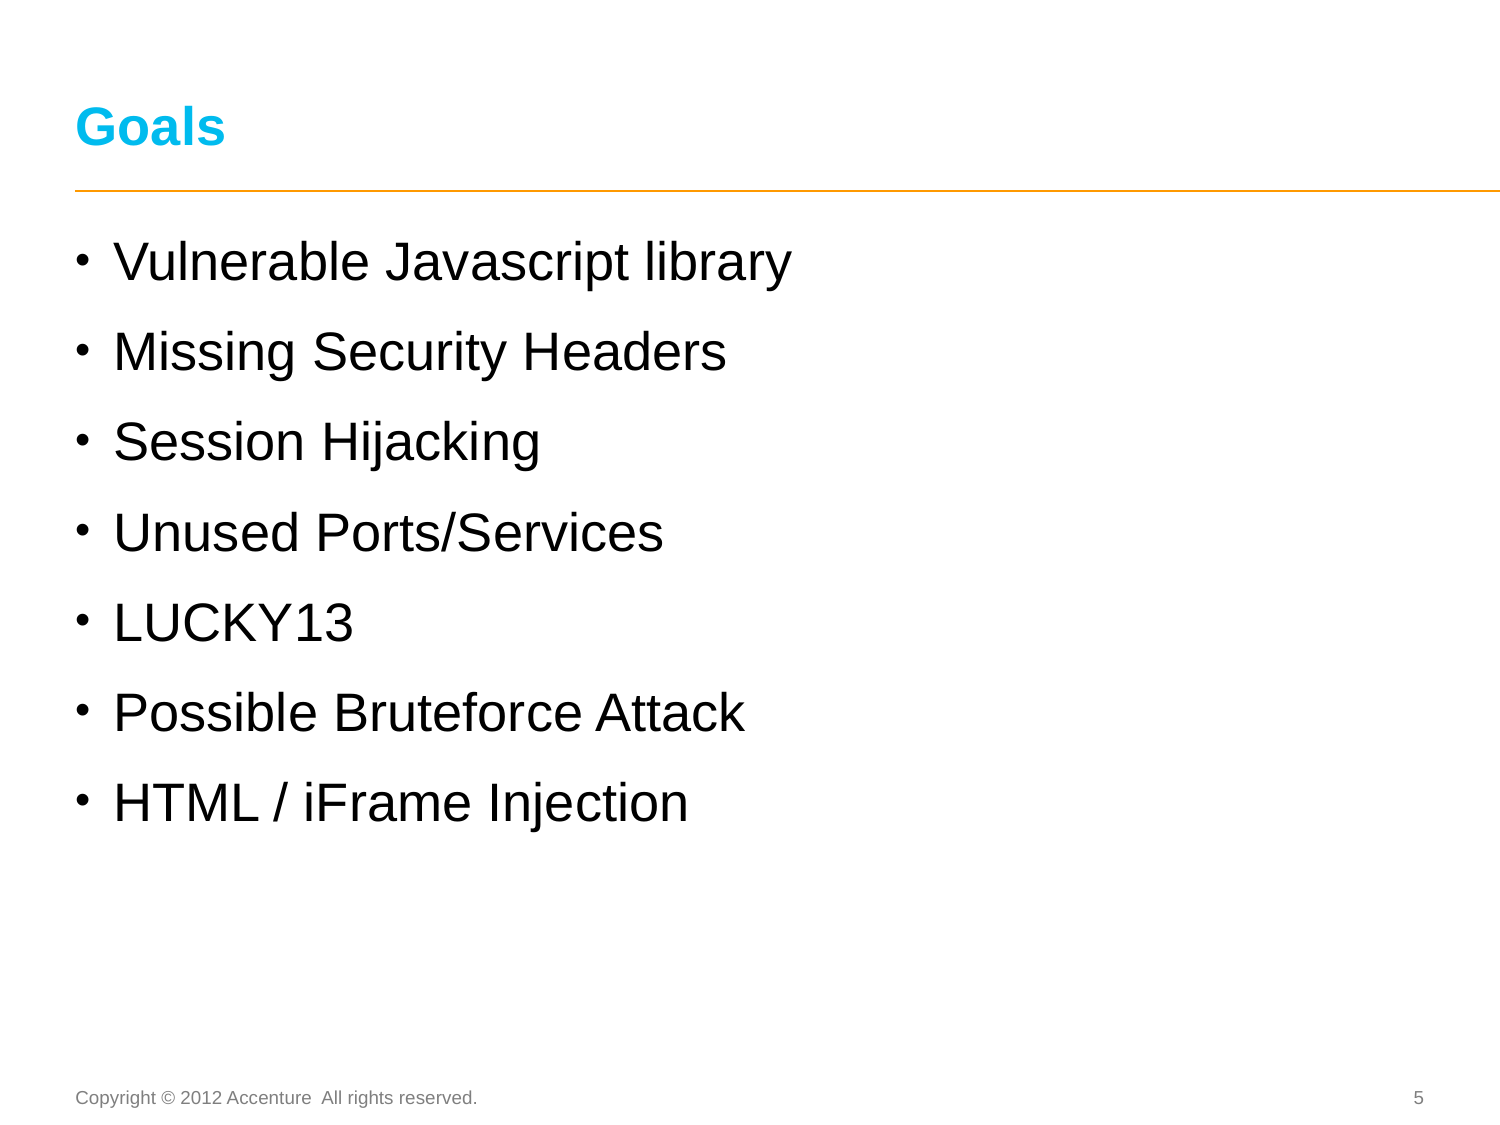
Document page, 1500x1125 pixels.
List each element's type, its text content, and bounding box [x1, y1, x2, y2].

list Vulnerable Javascript library Missing Security Headers Session Hijacking Unused Ports/Services LUCKY13 Possible Bruteforce Attack HTML / iFrame Injection [75, 226, 1425, 1018]
title Goals [75, 27, 1422, 157]
